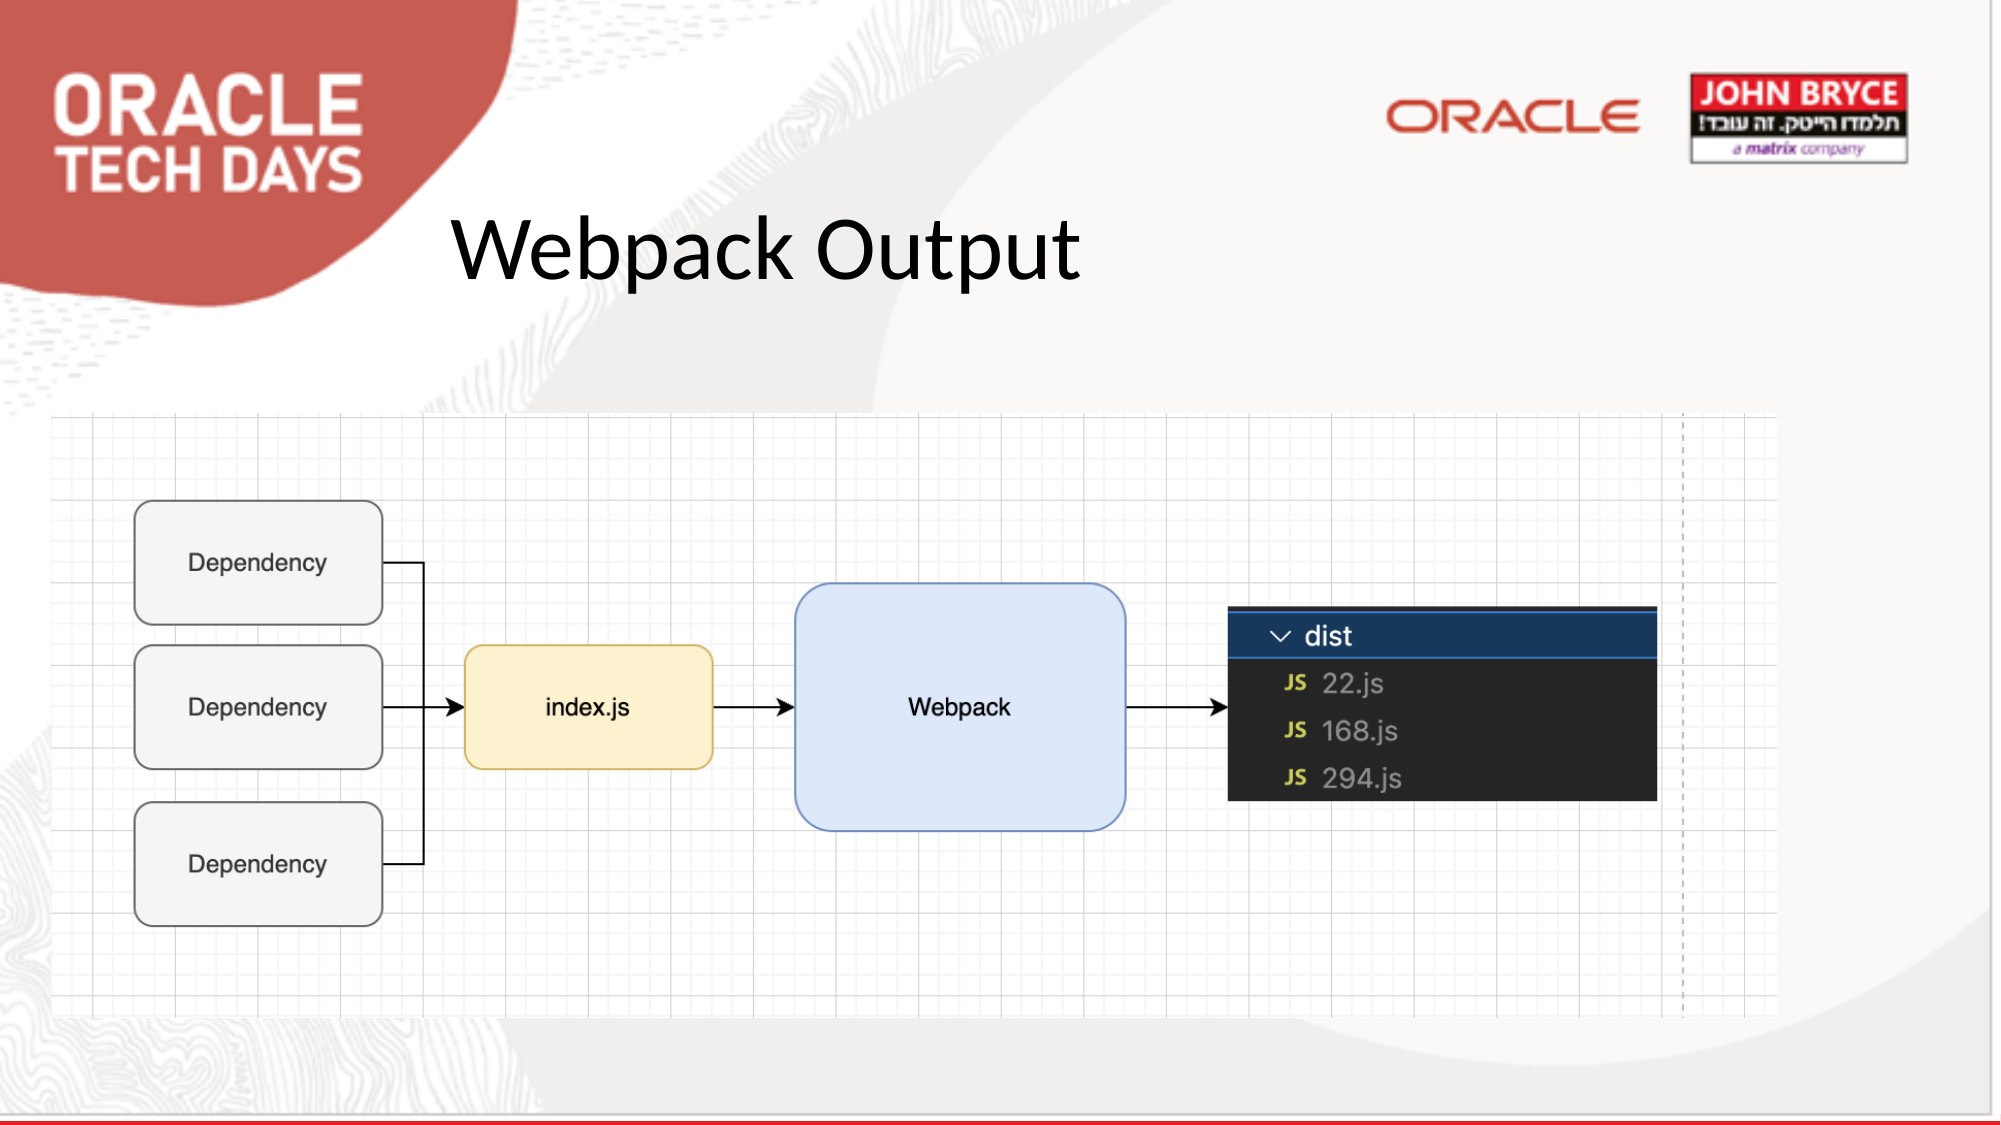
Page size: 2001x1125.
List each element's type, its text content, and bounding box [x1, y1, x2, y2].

picture [0, 0, 2001, 1125]
title Webpack Output [435, 141, 1777, 359]
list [51, 413, 1777, 1019]
